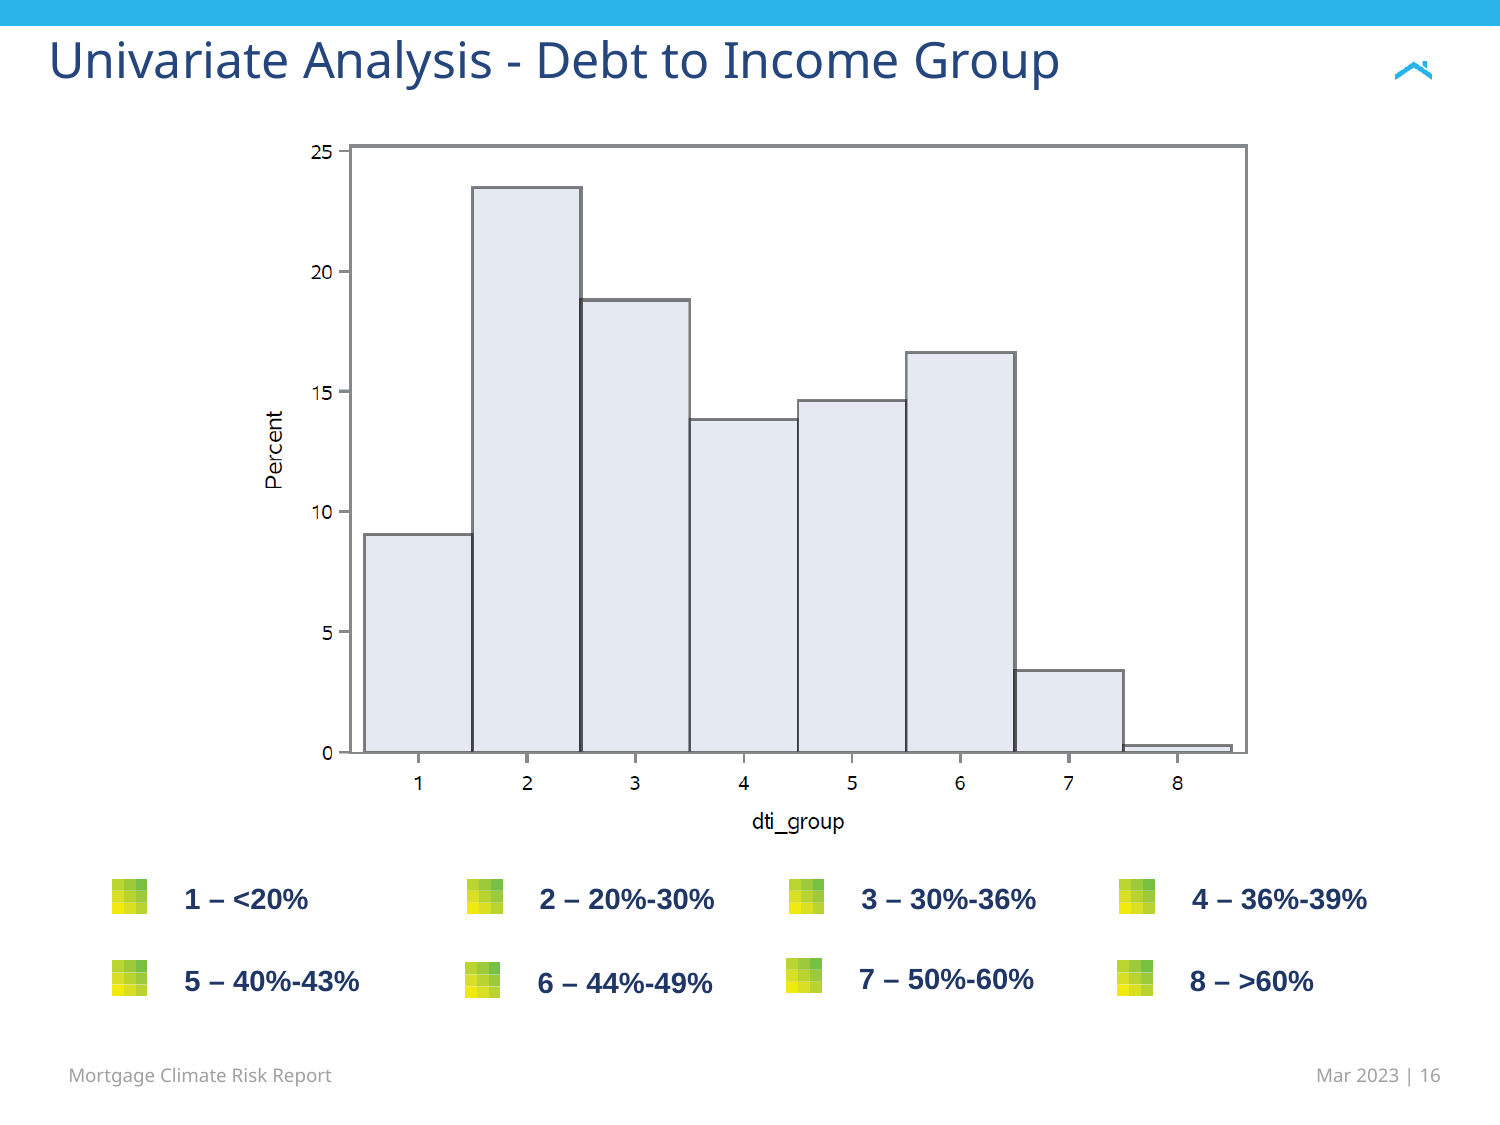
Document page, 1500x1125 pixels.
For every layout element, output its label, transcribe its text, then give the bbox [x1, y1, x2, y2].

picture [1117, 960, 1153, 996]
text_box 2 – 20%-30% [503, 878, 771, 916]
text_box 6 – 44%-49% [501, 962, 754, 1000]
text_box 8 – >60% [1153, 960, 1421, 998]
text_box 3 – 30%-36% [824, 878, 1093, 916]
title Univariate Analysis - Debt to Income Group [48, 88, 1292, 217]
picture [249, 137, 1251, 838]
text_box 7 – 50%-60% [822, 957, 1091, 995]
text_box 4 – 36%-39% [1155, 878, 1409, 916]
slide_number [1313, 1063, 1464, 1125]
picture [786, 957, 822, 993]
picture [465, 962, 501, 998]
text_box 5 – 40%-43% [147, 960, 446, 998]
footer Mortgage Climate Risk Report [66, 1063, 357, 1125]
picture [467, 878, 503, 914]
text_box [0, 0, 1500, 80]
picture [111, 960, 147, 996]
picture [1119, 878, 1155, 914]
picture [111, 878, 147, 914]
text_box 1 – <20% [147, 878, 461, 916]
picture [788, 878, 824, 914]
